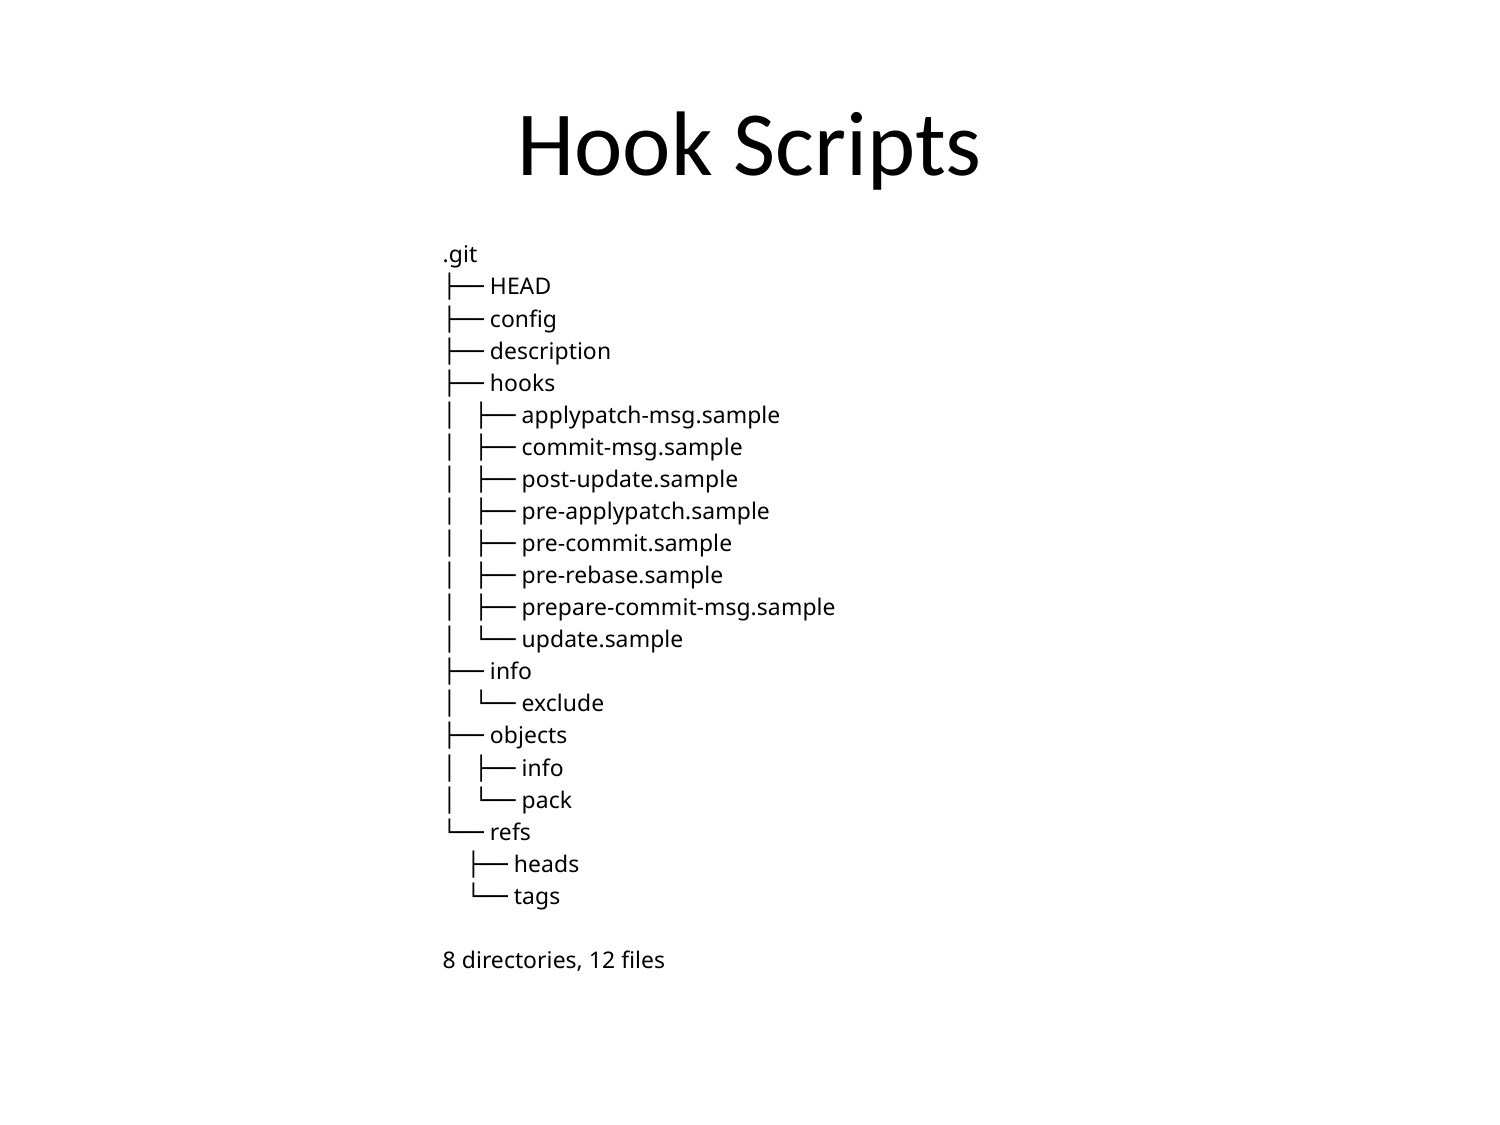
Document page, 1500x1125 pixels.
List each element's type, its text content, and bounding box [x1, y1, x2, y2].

list .git ├── HEAD ├── config ├── description ├── hooks │ ├── applypatch-msg.sample │ ├── commit-msg.sample │ ├── post-update.sample │ ├── pre-applypatch.sample │ ├── pre-commit.sample │ ├── pre-rebase.sample │ ├── prepare-commit-msg.sample │ └── update.sample ├── info │ └── exclude ├── objects │ ├── info │ └── pack └── refs ├── heads └── tags 8 directories, 12 files [427, 232, 999, 915]
title Hook Scripts [75, 45, 1425, 233]
